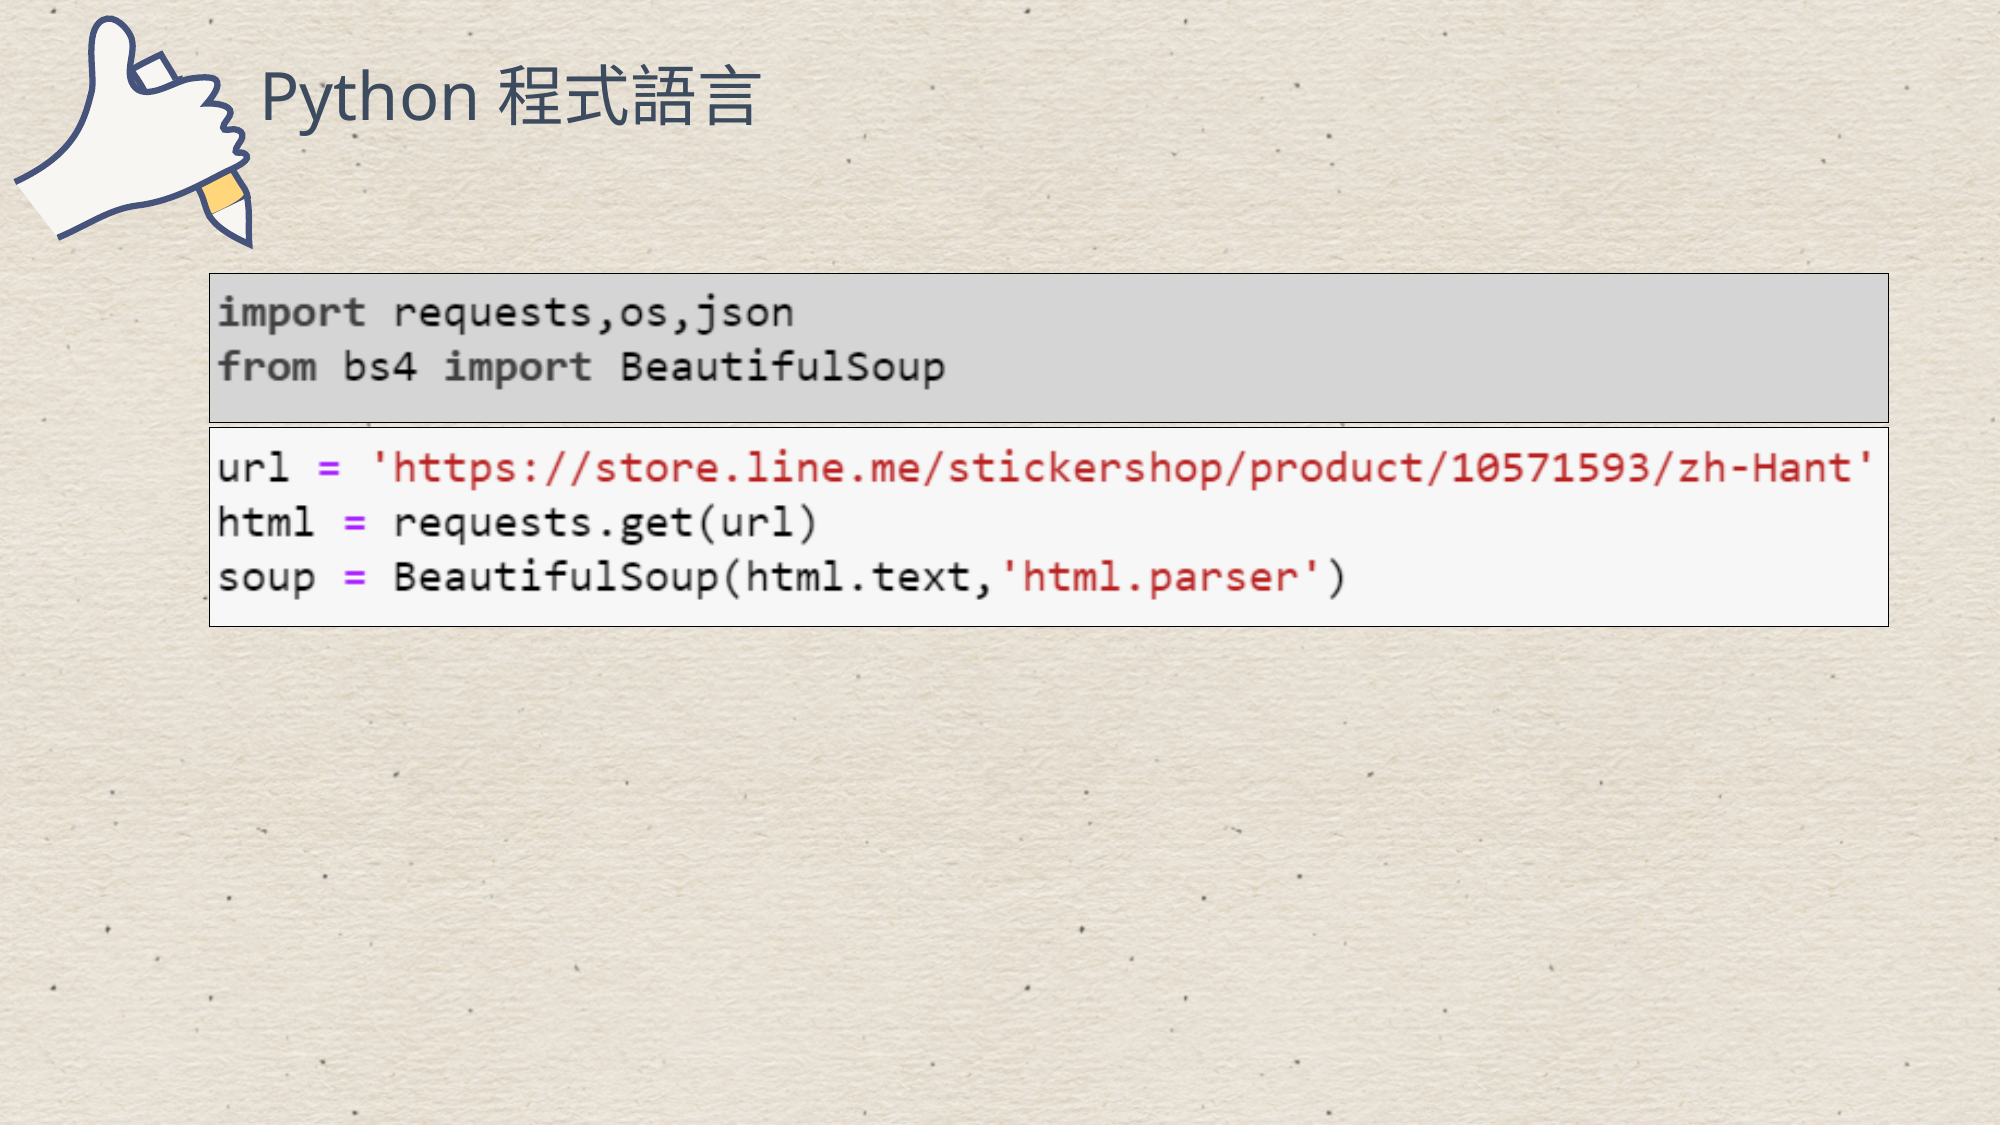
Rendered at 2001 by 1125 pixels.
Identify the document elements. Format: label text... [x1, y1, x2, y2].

picture [0, 0, 2000, 1125]
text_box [0, 27, 225, 257]
text_box Python程式語言 [244, 46, 779, 141]
